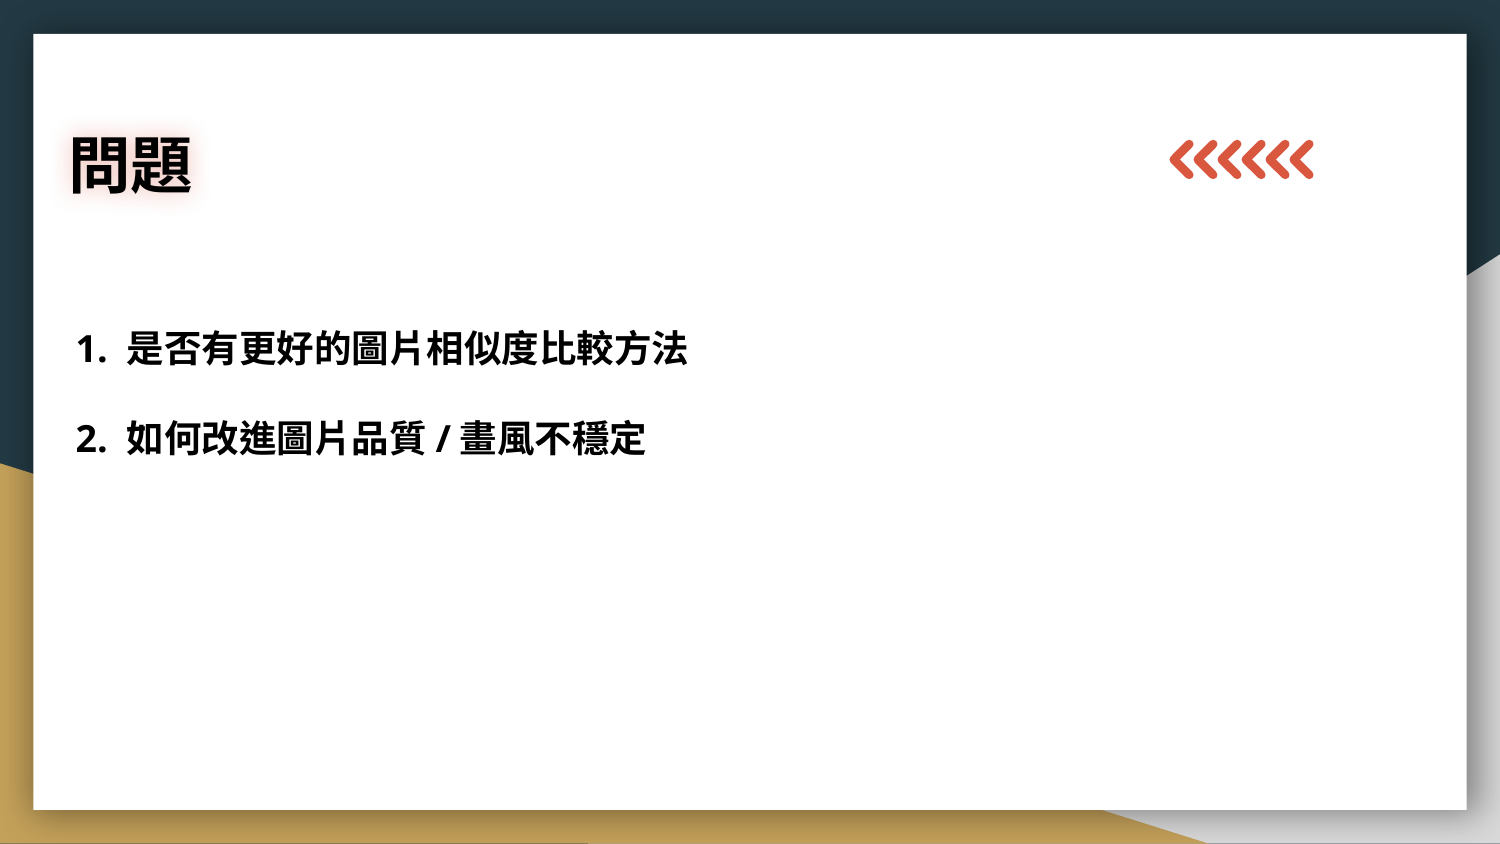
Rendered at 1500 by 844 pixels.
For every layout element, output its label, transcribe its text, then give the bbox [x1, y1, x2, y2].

text_box 1. 是否有更好的圖片相似度比較方法 2. 如何改進圖片品質/畫風不穩定 [60, 310, 735, 566]
title 問題 [53, 110, 1285, 209]
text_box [1168, 139, 1315, 180]
